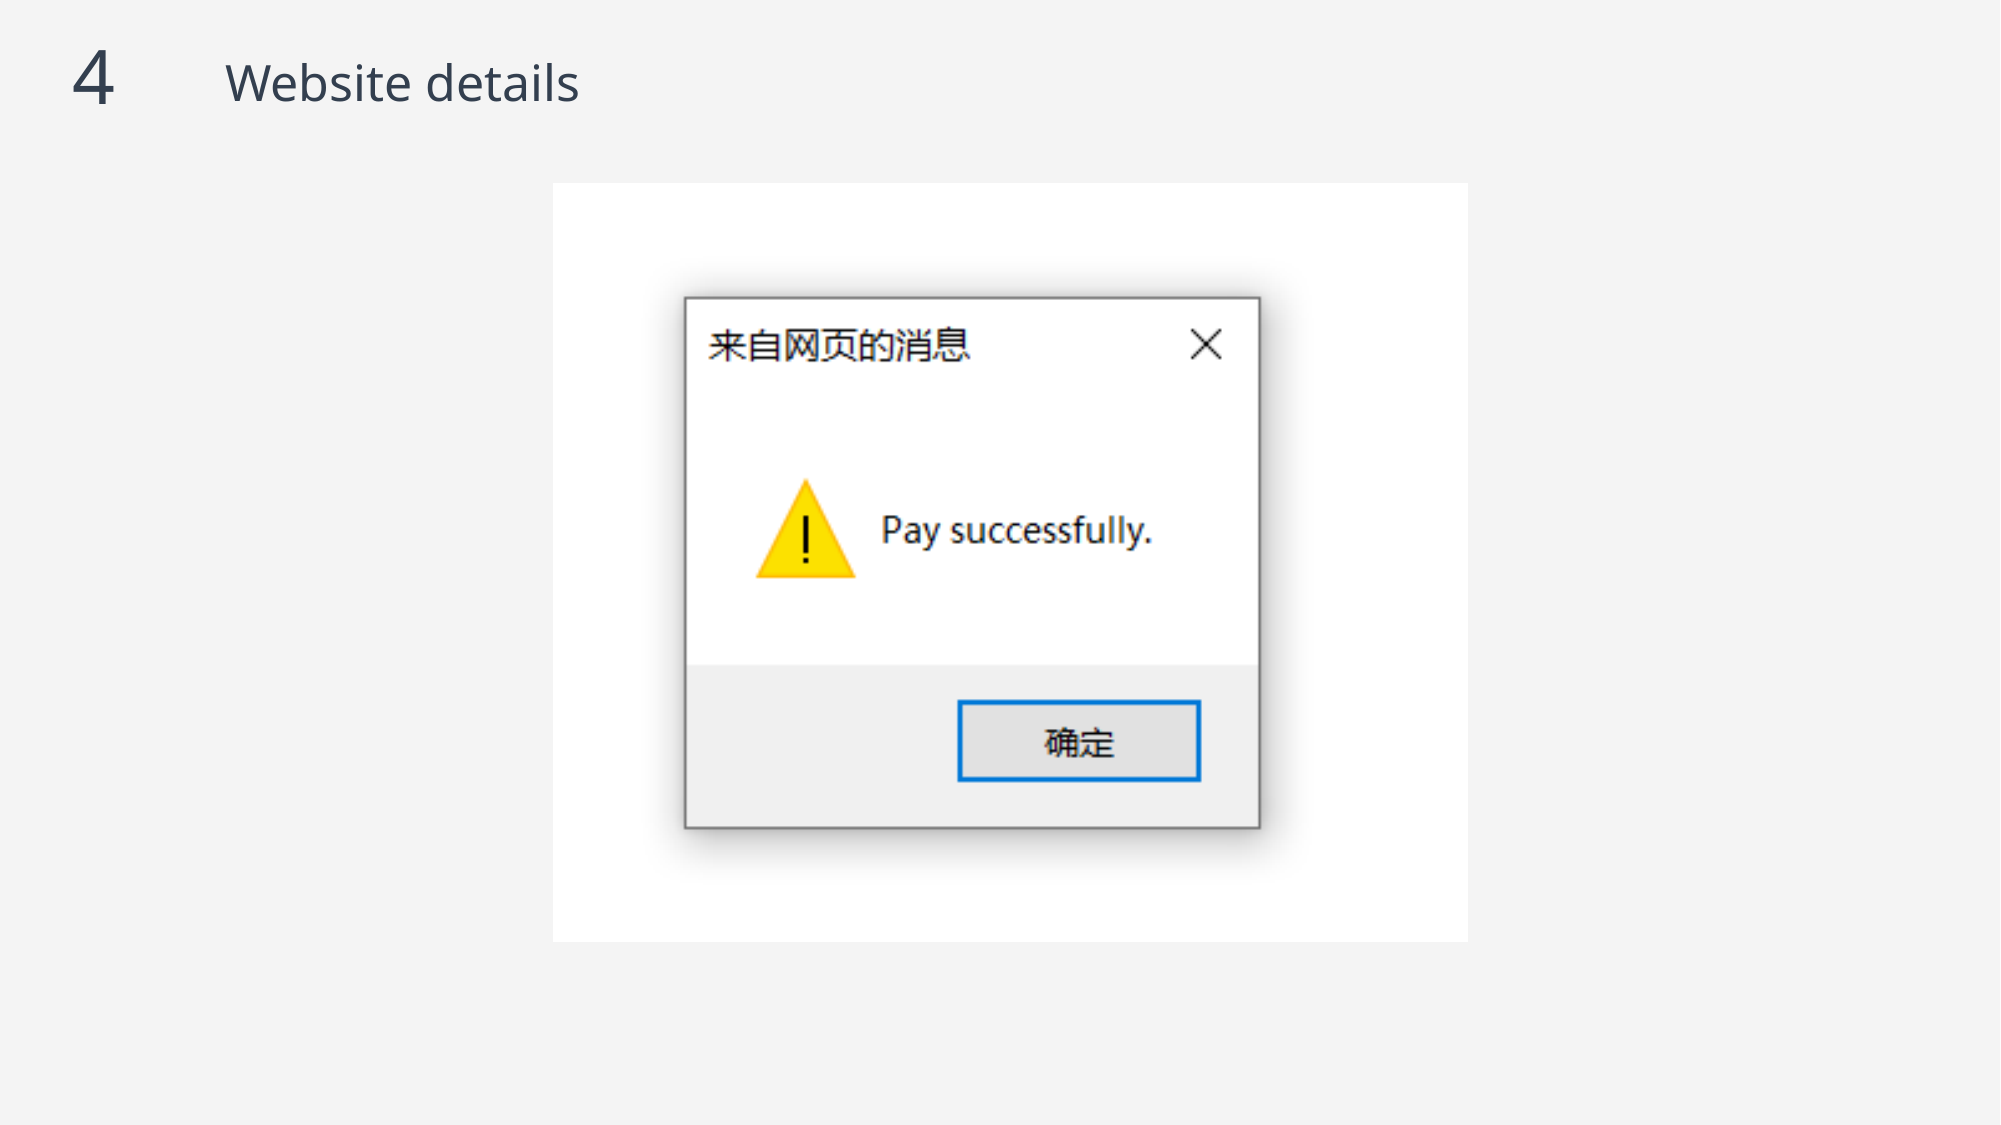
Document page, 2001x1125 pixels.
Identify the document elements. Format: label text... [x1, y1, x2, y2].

text_box Website details [161, 43, 644, 119]
picture [0, 0, 2001, 1125]
text_box 4 [42, 29, 146, 120]
